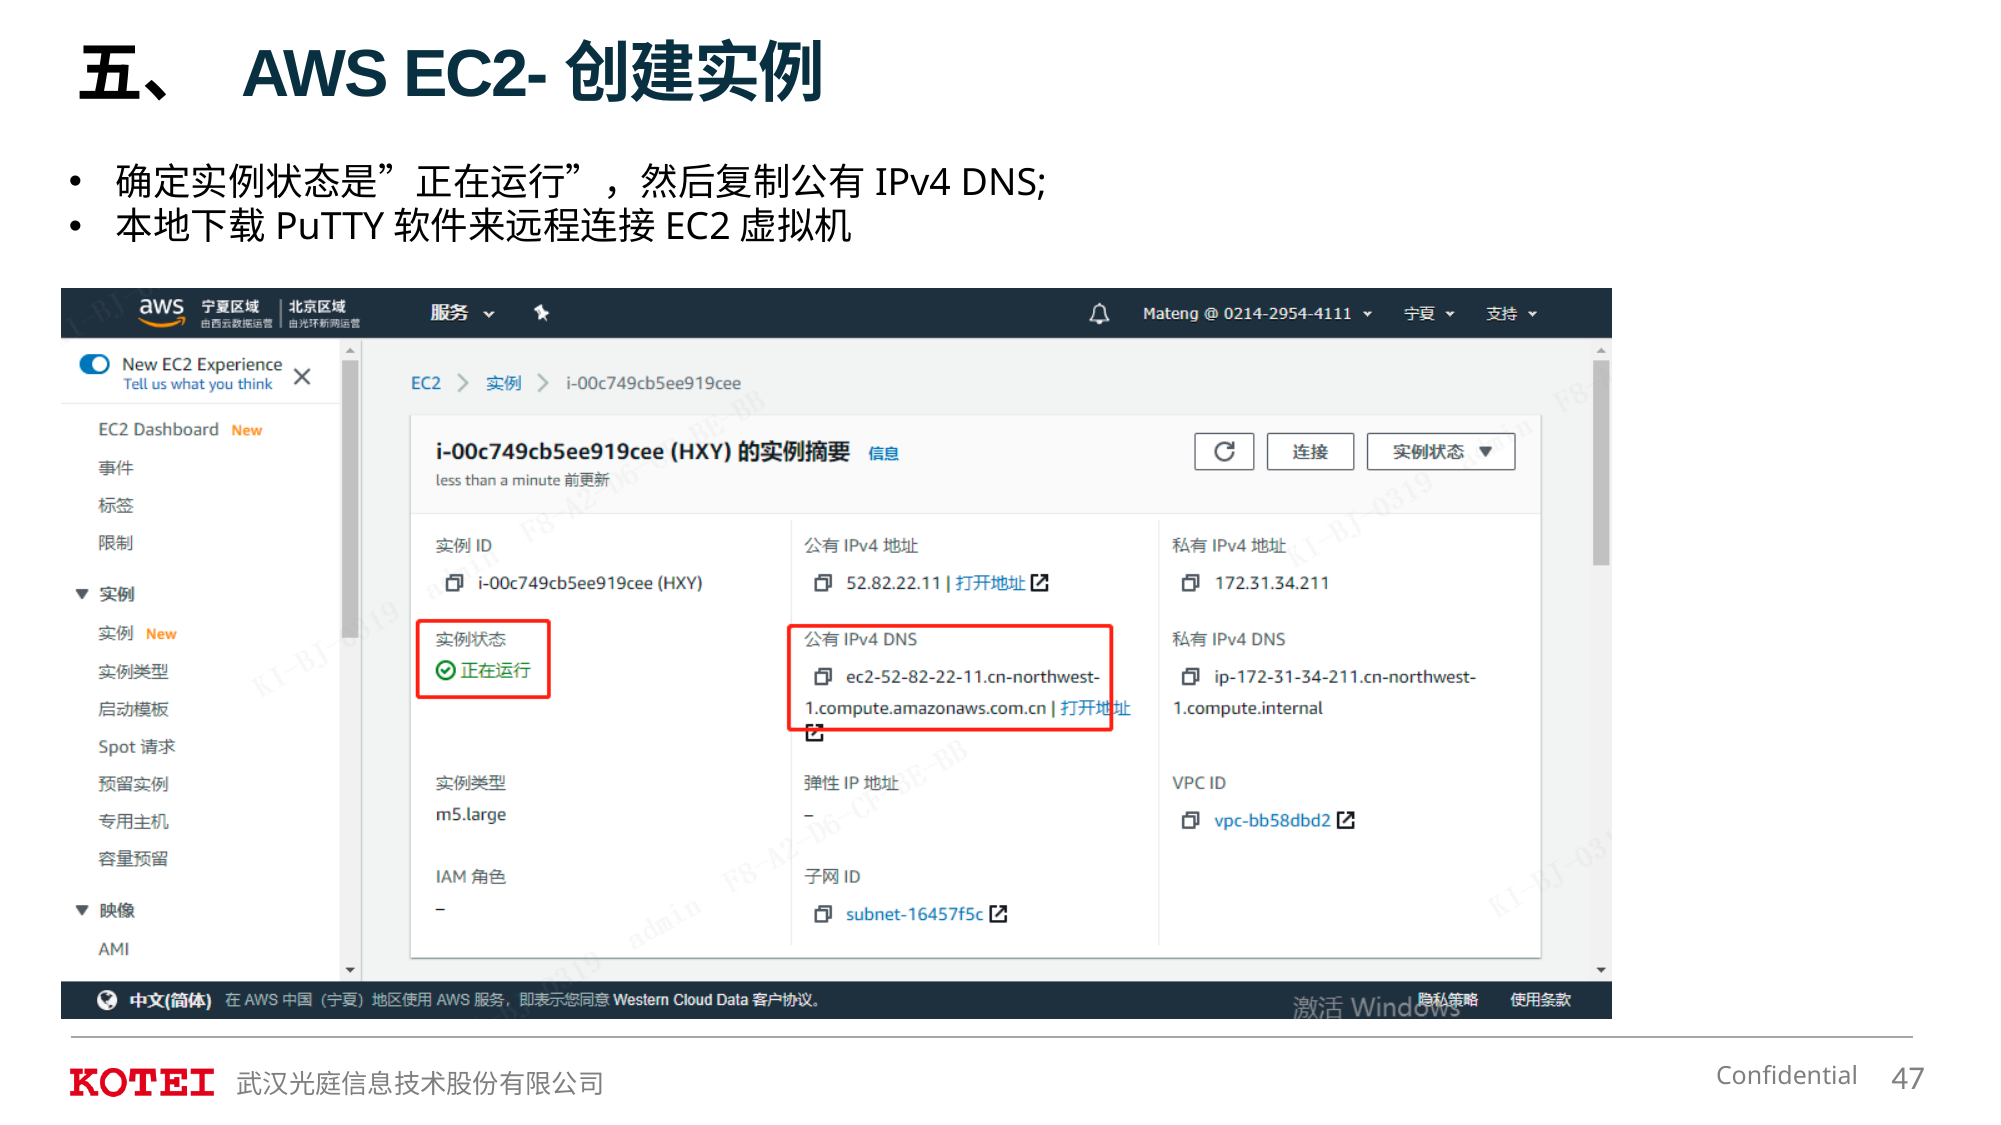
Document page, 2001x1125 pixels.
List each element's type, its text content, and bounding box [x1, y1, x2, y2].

text_box 确定实例状态是”正在运行”，然后复制公有IPv4 DNS; 本地下载PuTTY软件来远程连接EC2虚拟机 [54, 150, 1062, 255]
picture [61, 287, 1612, 1019]
text_box 五、 AWS EC2-创建实例 [61, 55, 1422, 119]
picture [56, 1059, 228, 1105]
